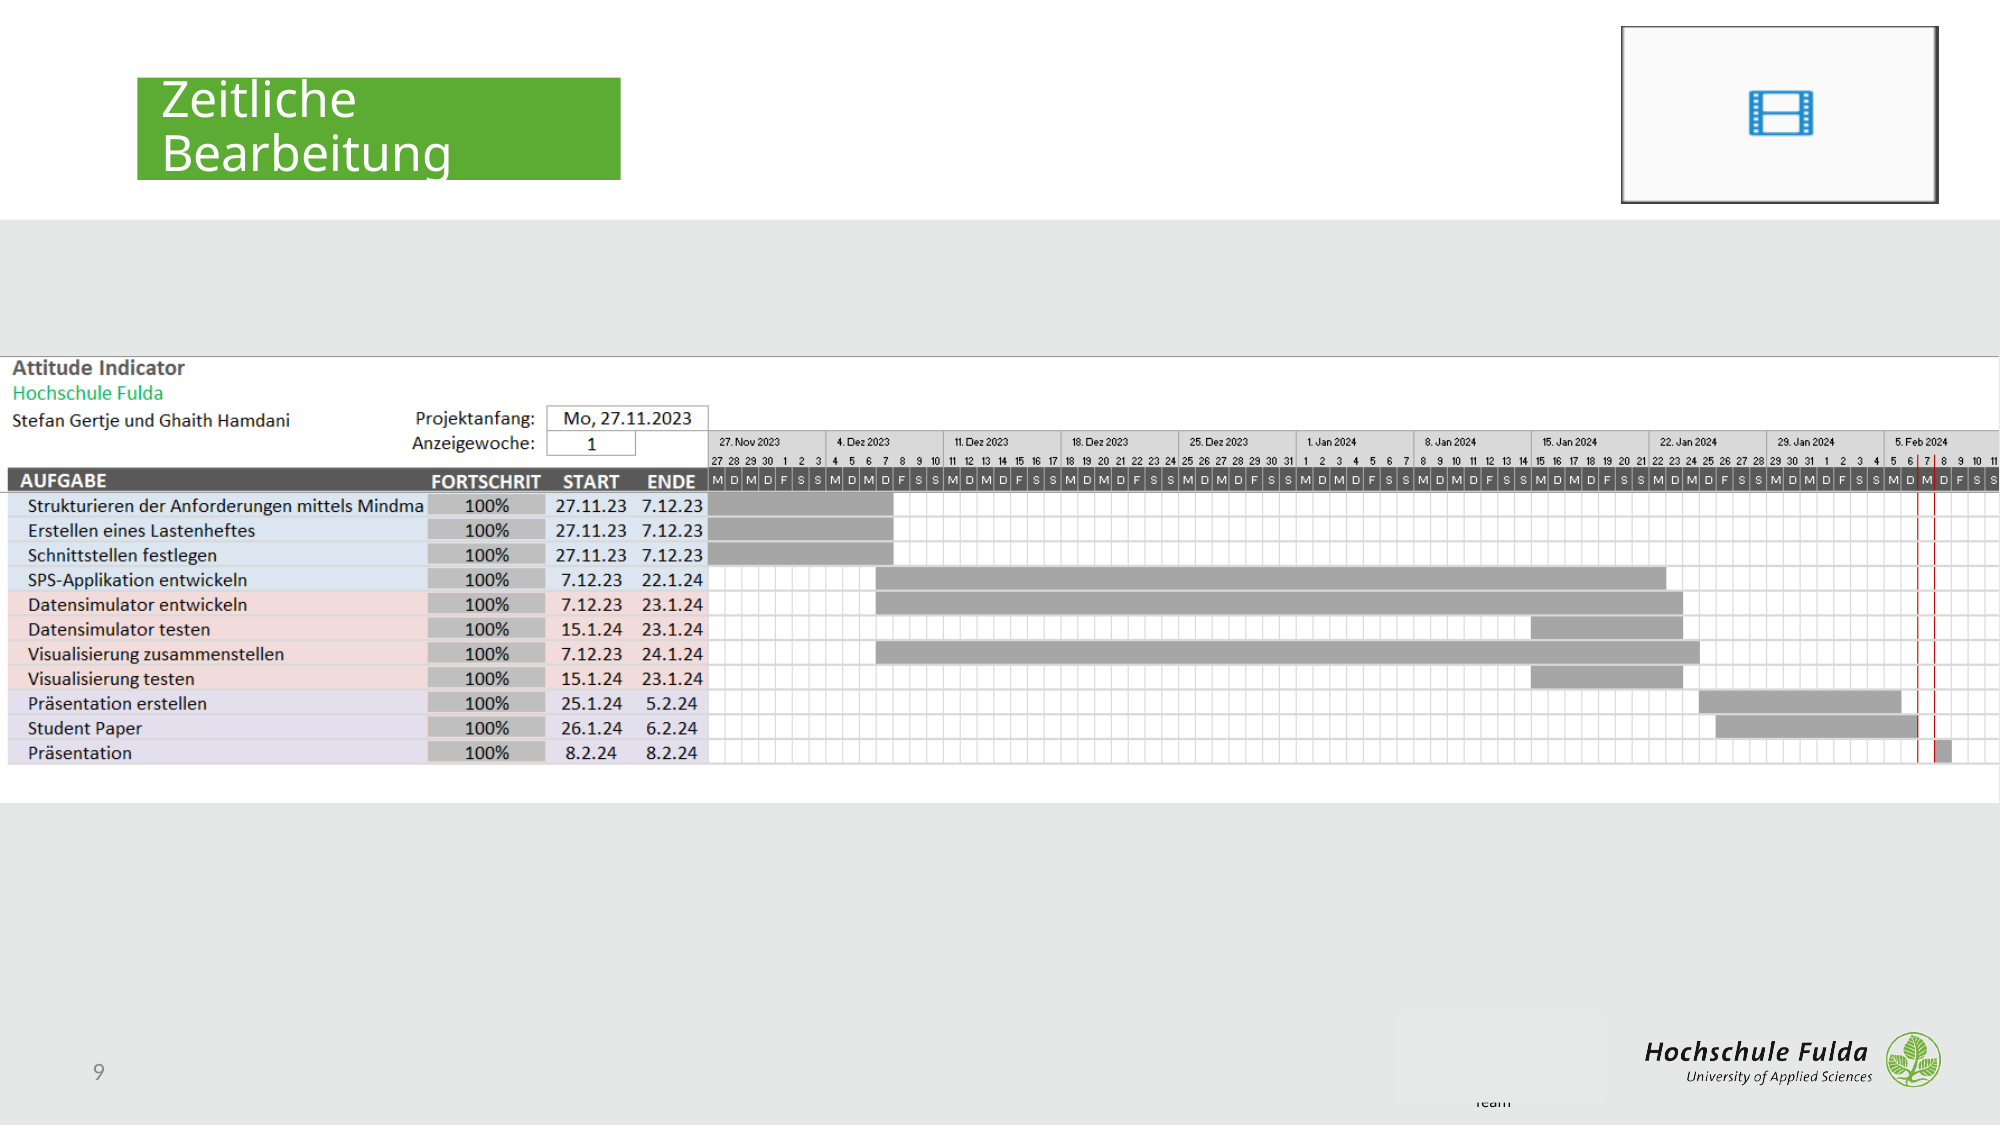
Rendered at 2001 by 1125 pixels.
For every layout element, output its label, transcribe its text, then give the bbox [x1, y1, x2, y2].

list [0, 356, 1999, 803]
slide_number 9 [3, 1040, 121, 1101]
title Zeitliche Bearbeitung [137, 77, 621, 180]
picture [1628, 1020, 1960, 1103]
